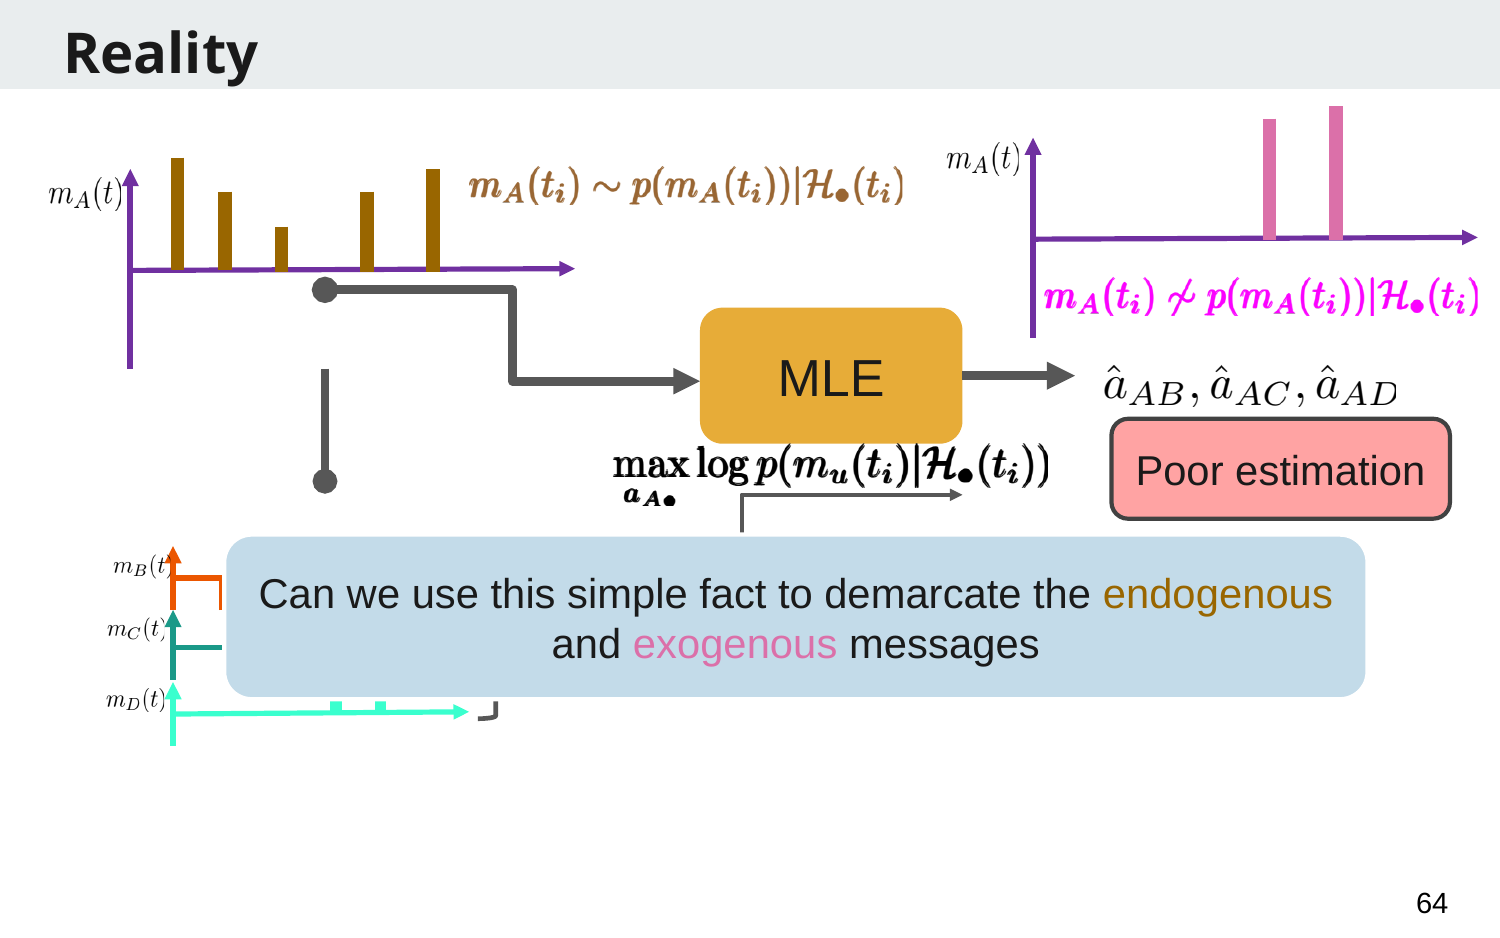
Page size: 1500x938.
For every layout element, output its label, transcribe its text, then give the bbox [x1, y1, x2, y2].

picture [1103, 364, 1397, 407]
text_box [324, 289, 701, 382]
picture [1043, 275, 1478, 316]
text_box Poor estimation [1109, 416, 1453, 521]
text_box MLE [697, 305, 965, 442]
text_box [105, 545, 470, 747]
text_box Can we use this simple fact to demarcate the endogenous and exogenous messages [228, 532, 1370, 702]
picture [612, 443, 1049, 506]
picture [468, 164, 903, 205]
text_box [520, 494, 963, 642]
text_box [1032, 105, 1478, 338]
picture [945, 141, 1019, 176]
slide_number 64 [1400, 865, 1491, 938]
title Reality [48, 2, 1310, 100]
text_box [48, 157, 576, 369]
text_box [477, 702, 497, 720]
